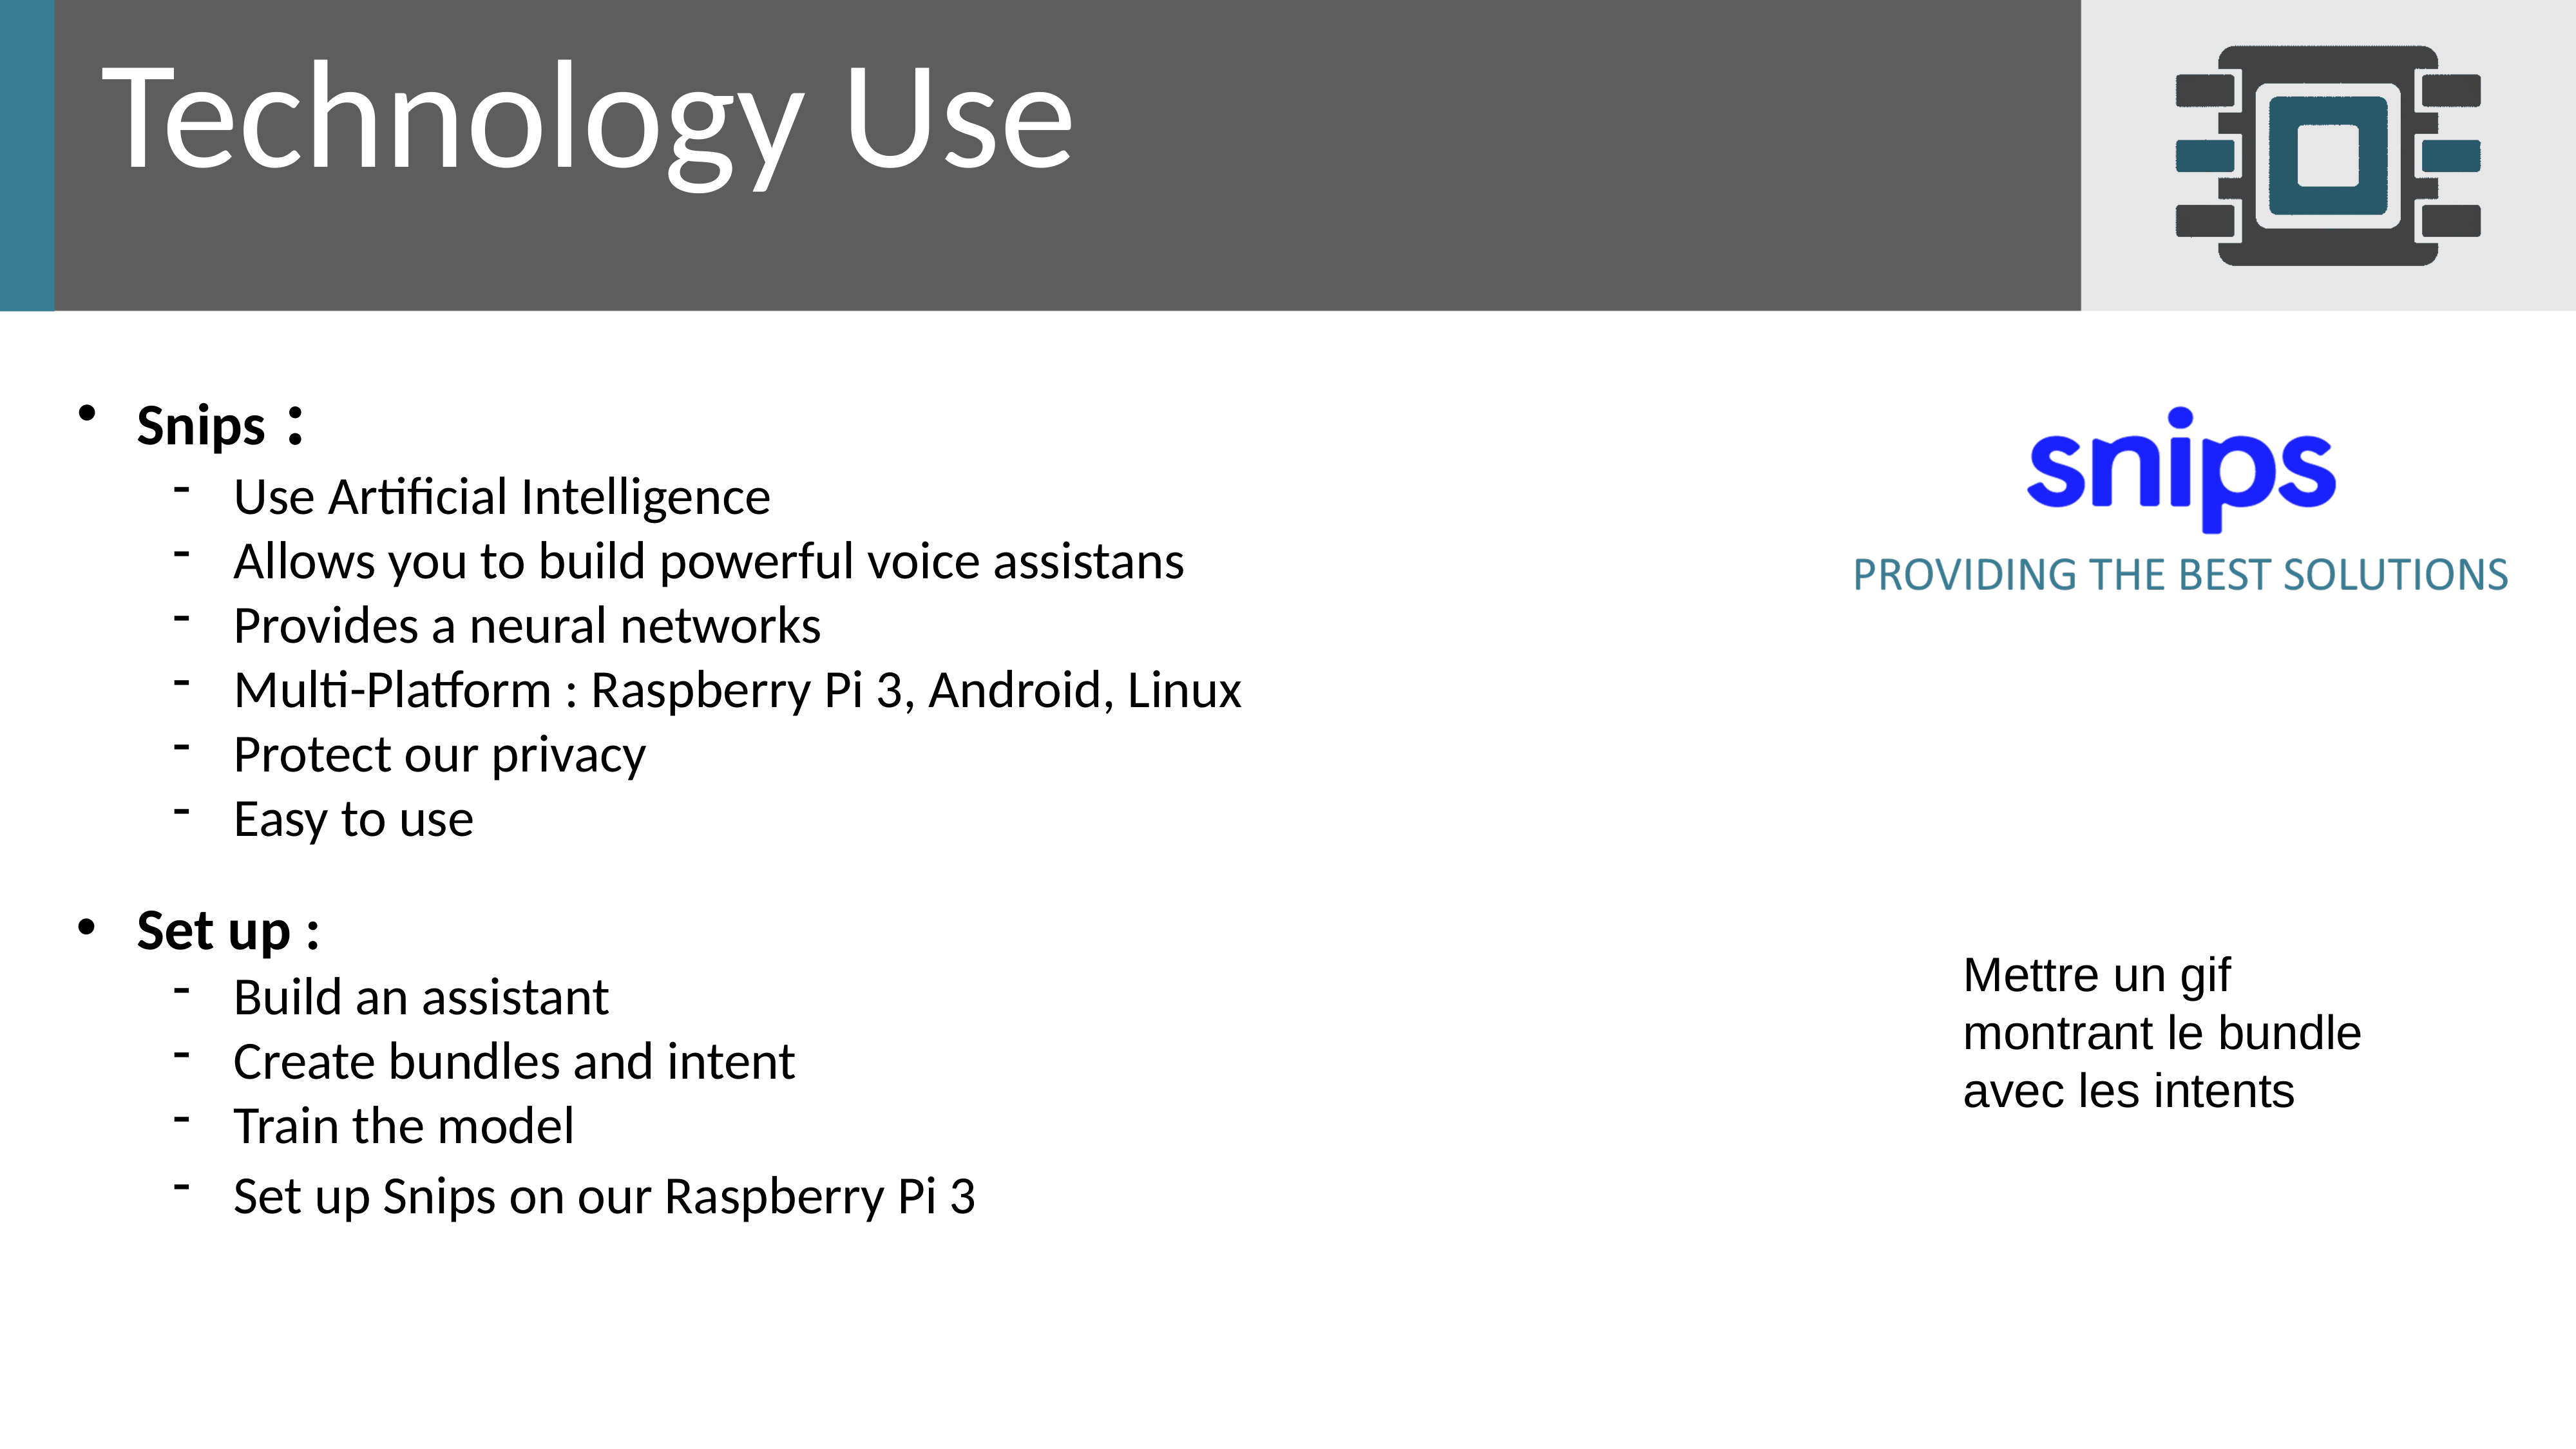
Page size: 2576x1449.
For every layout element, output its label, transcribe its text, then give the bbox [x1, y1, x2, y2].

text_box Set up : Build an assistant Create bundles and intent Train the model Set up Snips on our Raspberry Pi 3 [67, 886, 2120, 1230]
text_box Snips : Use Artificial Intelligence Allows you to build powerful voice assistans Provides a neural networks Multi-Platform : Raspberry Pi 3, Android, Linux Protect our privacy Easy to use [67, 359, 2096, 852]
text_box Mettre un gif montrant le bundle avec les intents [1954, 938, 2382, 1122]
list Technology Use [91, 24, 2120, 187]
picture [0, 0, 2576, 1449]
